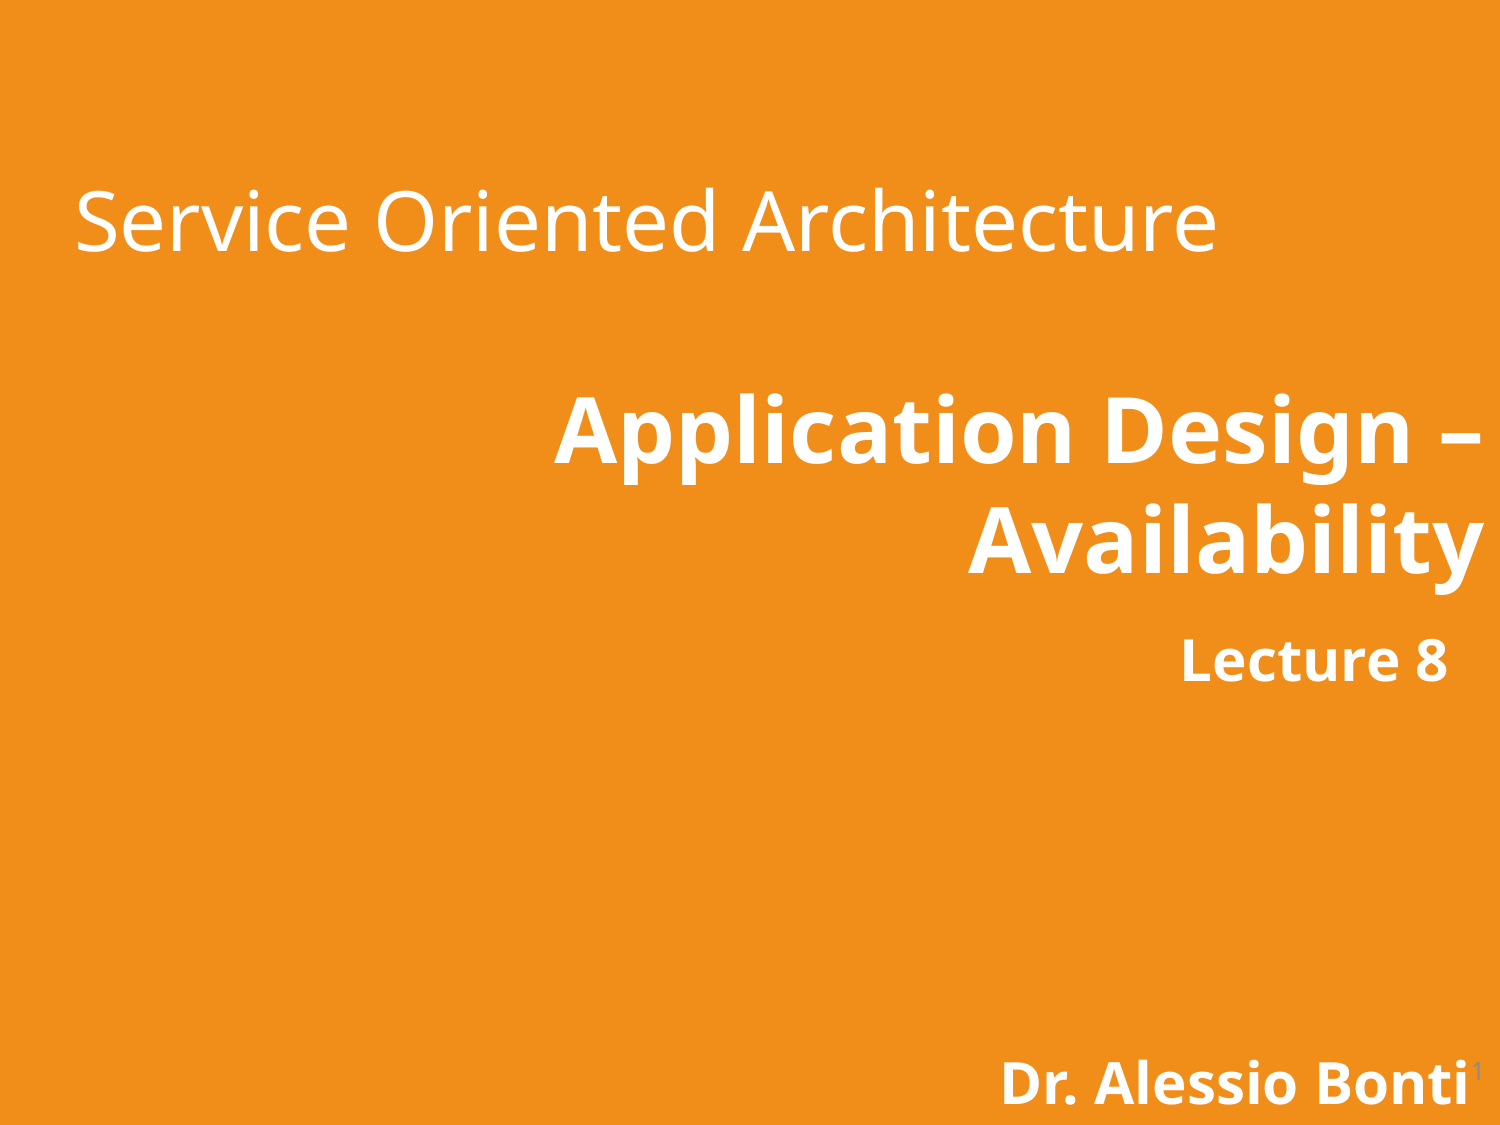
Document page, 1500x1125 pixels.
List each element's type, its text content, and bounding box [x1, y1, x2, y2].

slide_number 1 [1149, 1042, 1500, 1103]
title Application Design – Availability [0, 392, 1500, 573]
